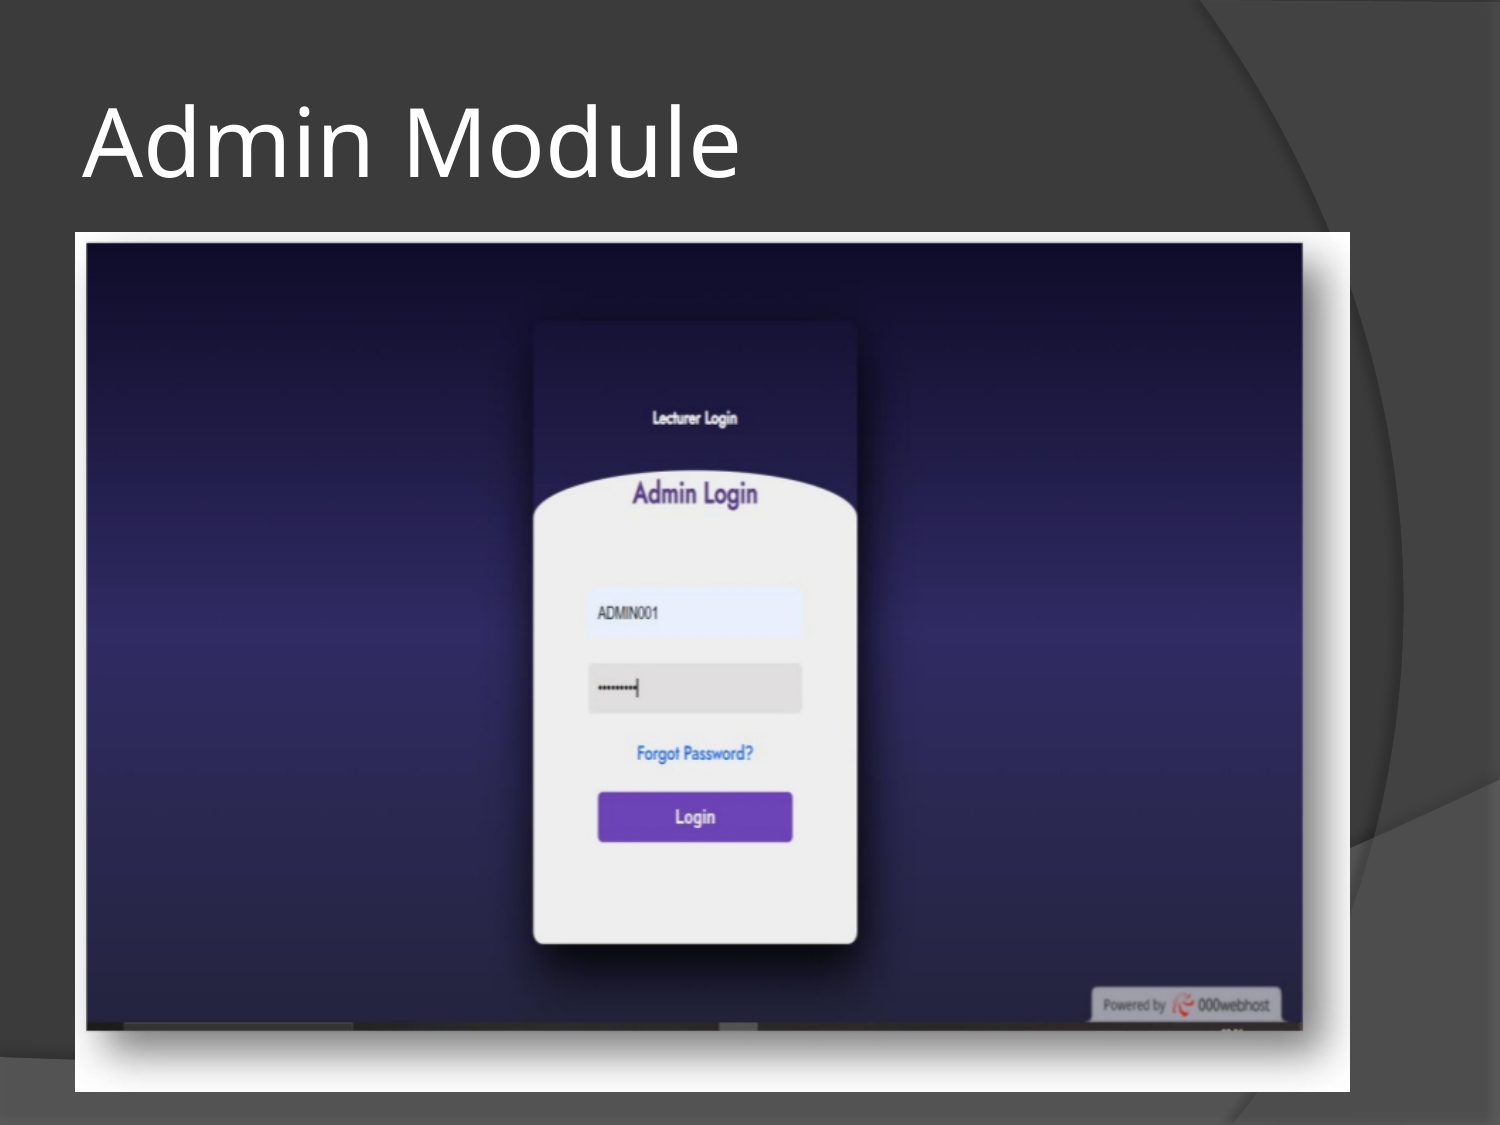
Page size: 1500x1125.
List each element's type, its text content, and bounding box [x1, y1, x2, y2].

title Admin Module [75, 45, 1301, 224]
picture [74, 232, 1350, 1092]
